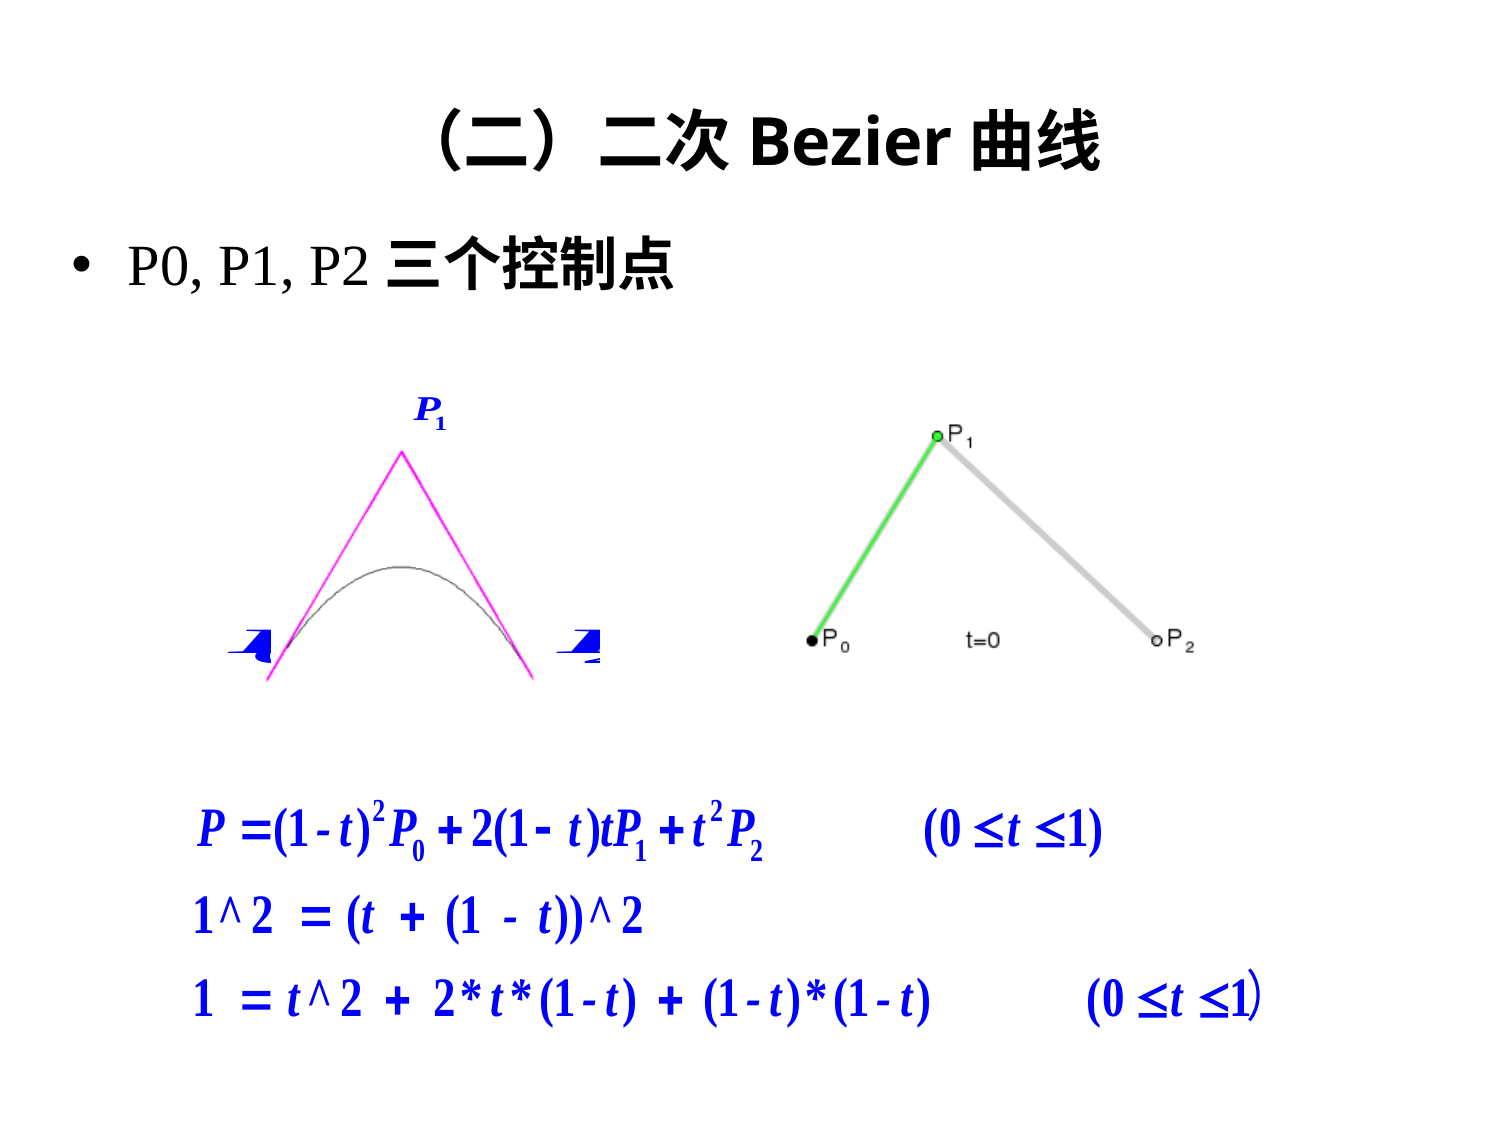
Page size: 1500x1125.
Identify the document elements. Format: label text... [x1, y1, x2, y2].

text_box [188, 784, 1275, 1040]
picture [702, 420, 1266, 656]
text_box P0, P1, P2三个控制点 [56, 228, 1407, 971]
title （二）二次Bezier曲线 [74, 44, 1426, 233]
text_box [218, 385, 600, 714]
